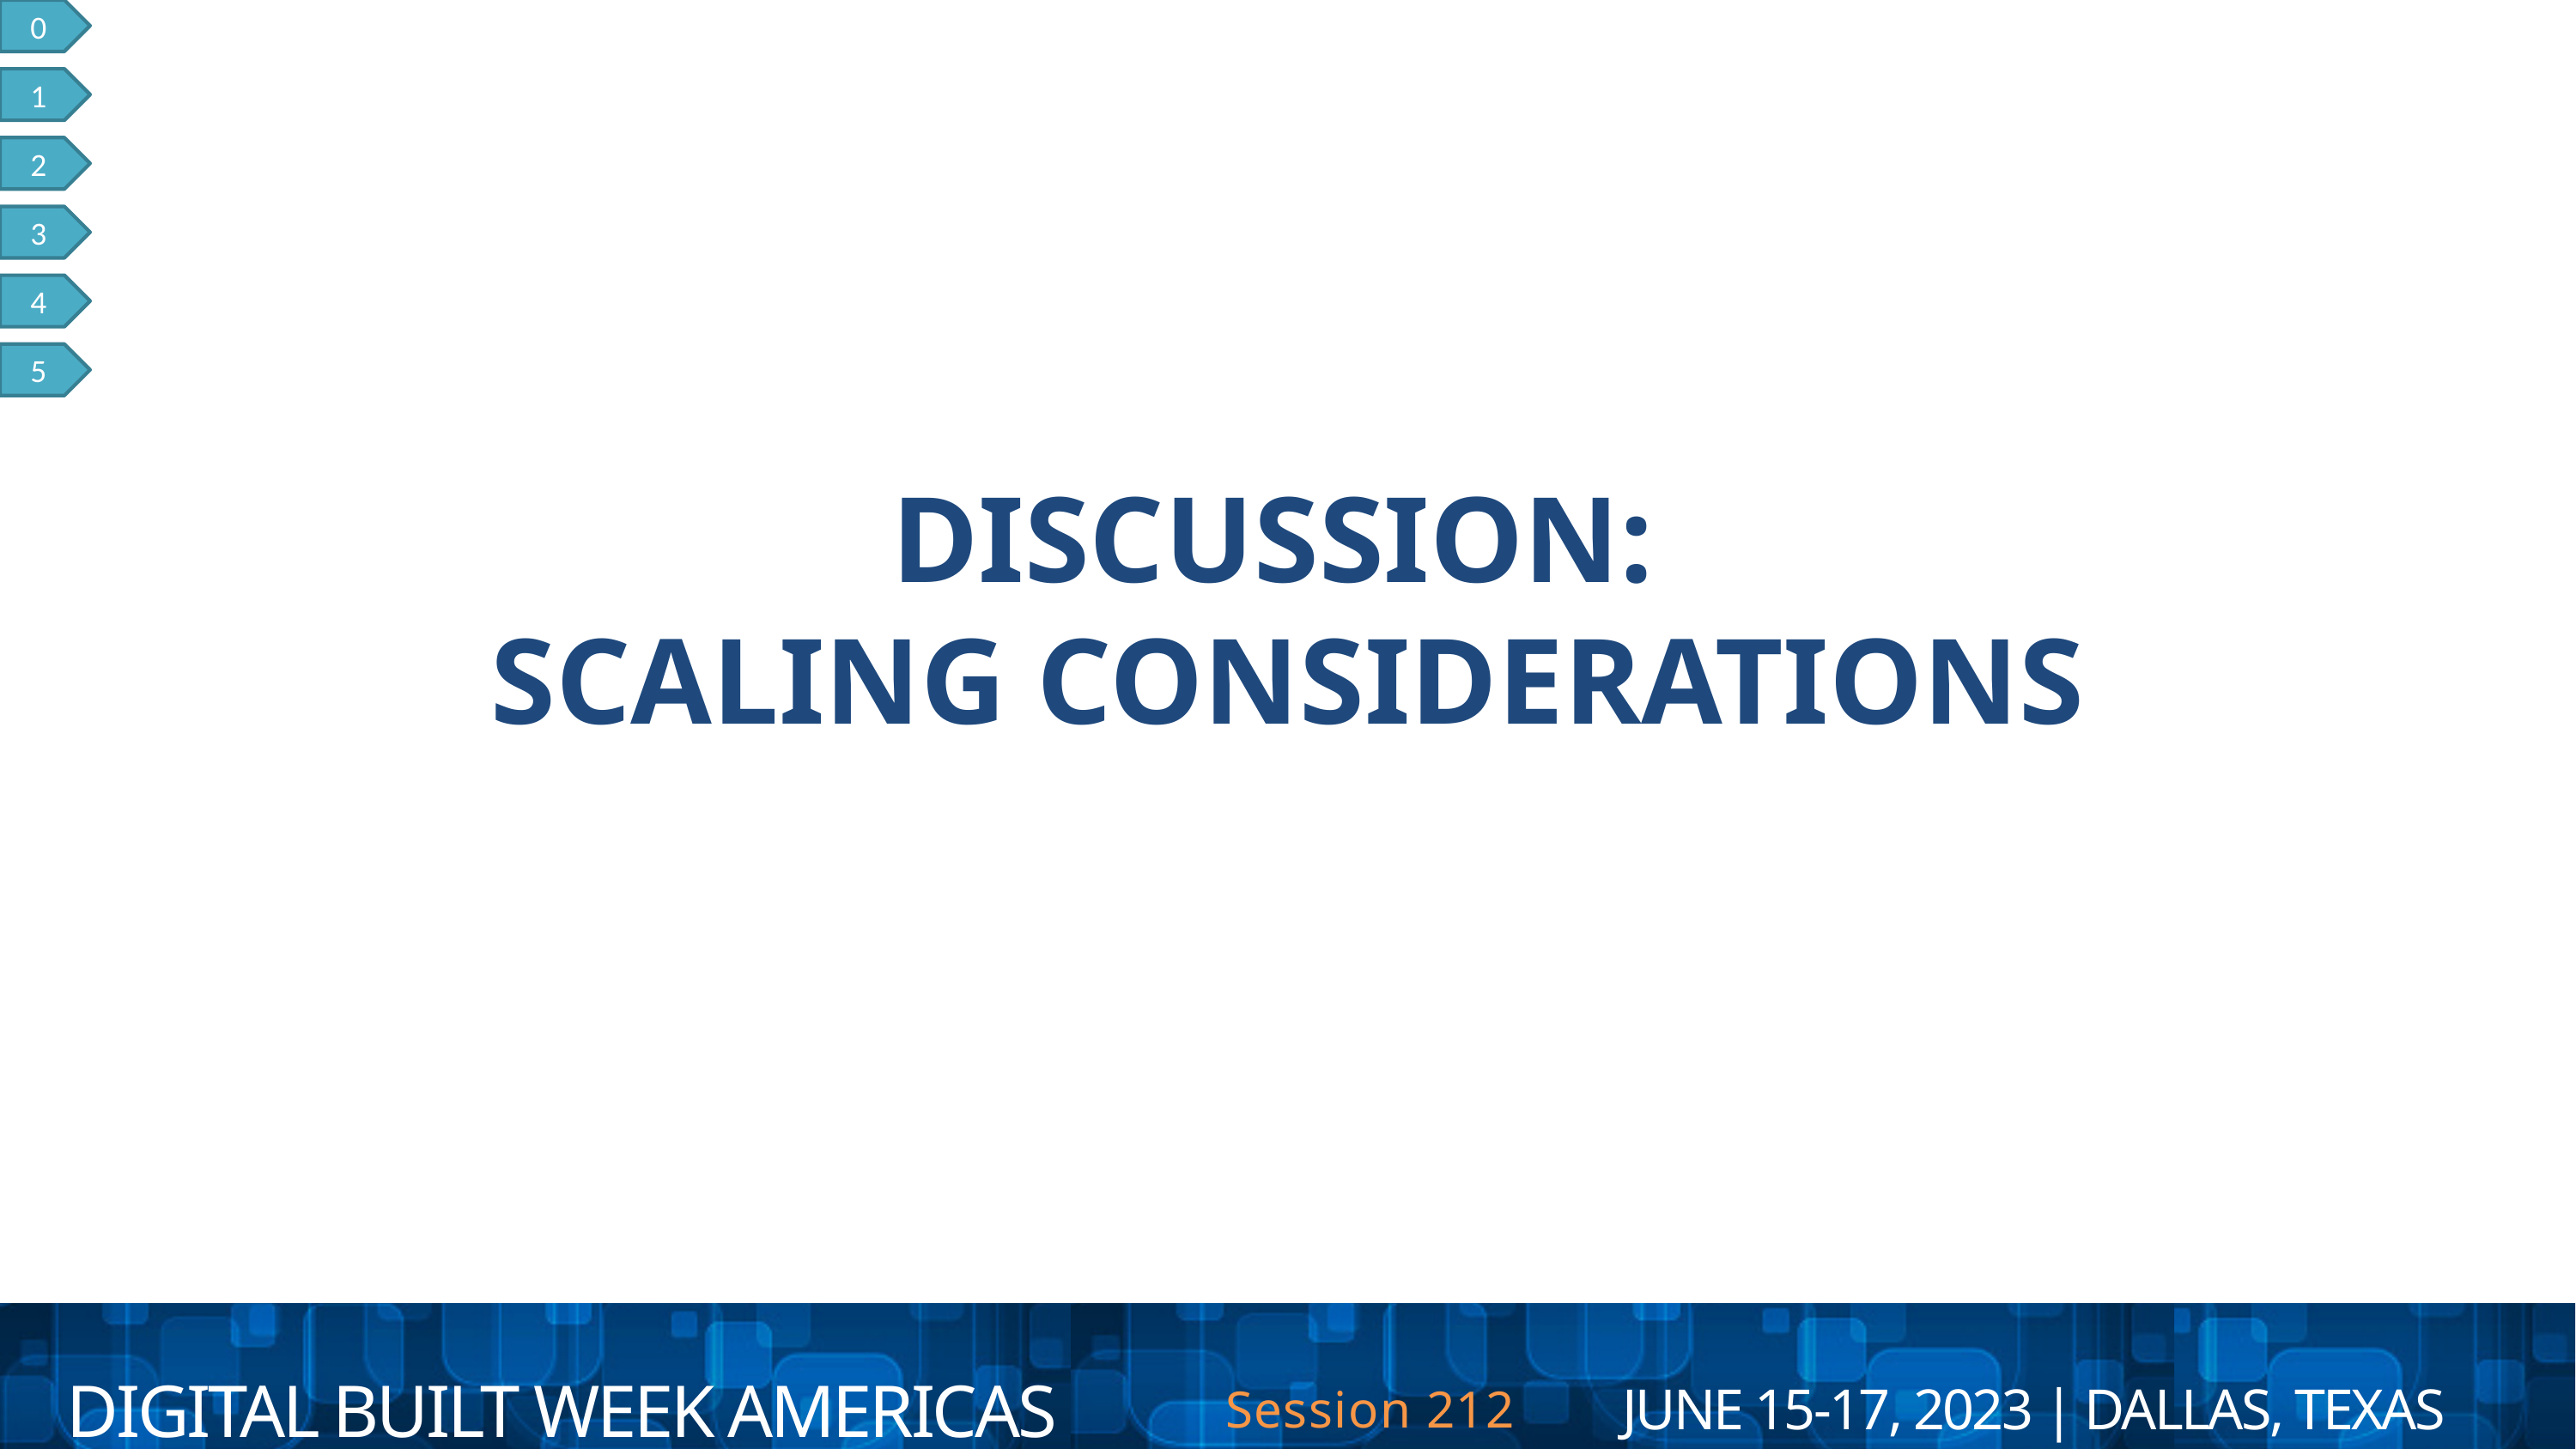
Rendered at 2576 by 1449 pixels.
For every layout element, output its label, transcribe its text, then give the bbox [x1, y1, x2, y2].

text_box 0 [0, 0, 93, 54]
text_box 5 [0, 342, 93, 397]
text_box 1 [0, 67, 93, 123]
picture [0, 1303, 2576, 1449]
text_box DISCUSSION: SCALING CONSIDERATIONS [471, 458, 2105, 767]
text_box 3 [0, 204, 93, 260]
text_box 2 [0, 136, 93, 191]
text_box 4 [0, 273, 93, 329]
